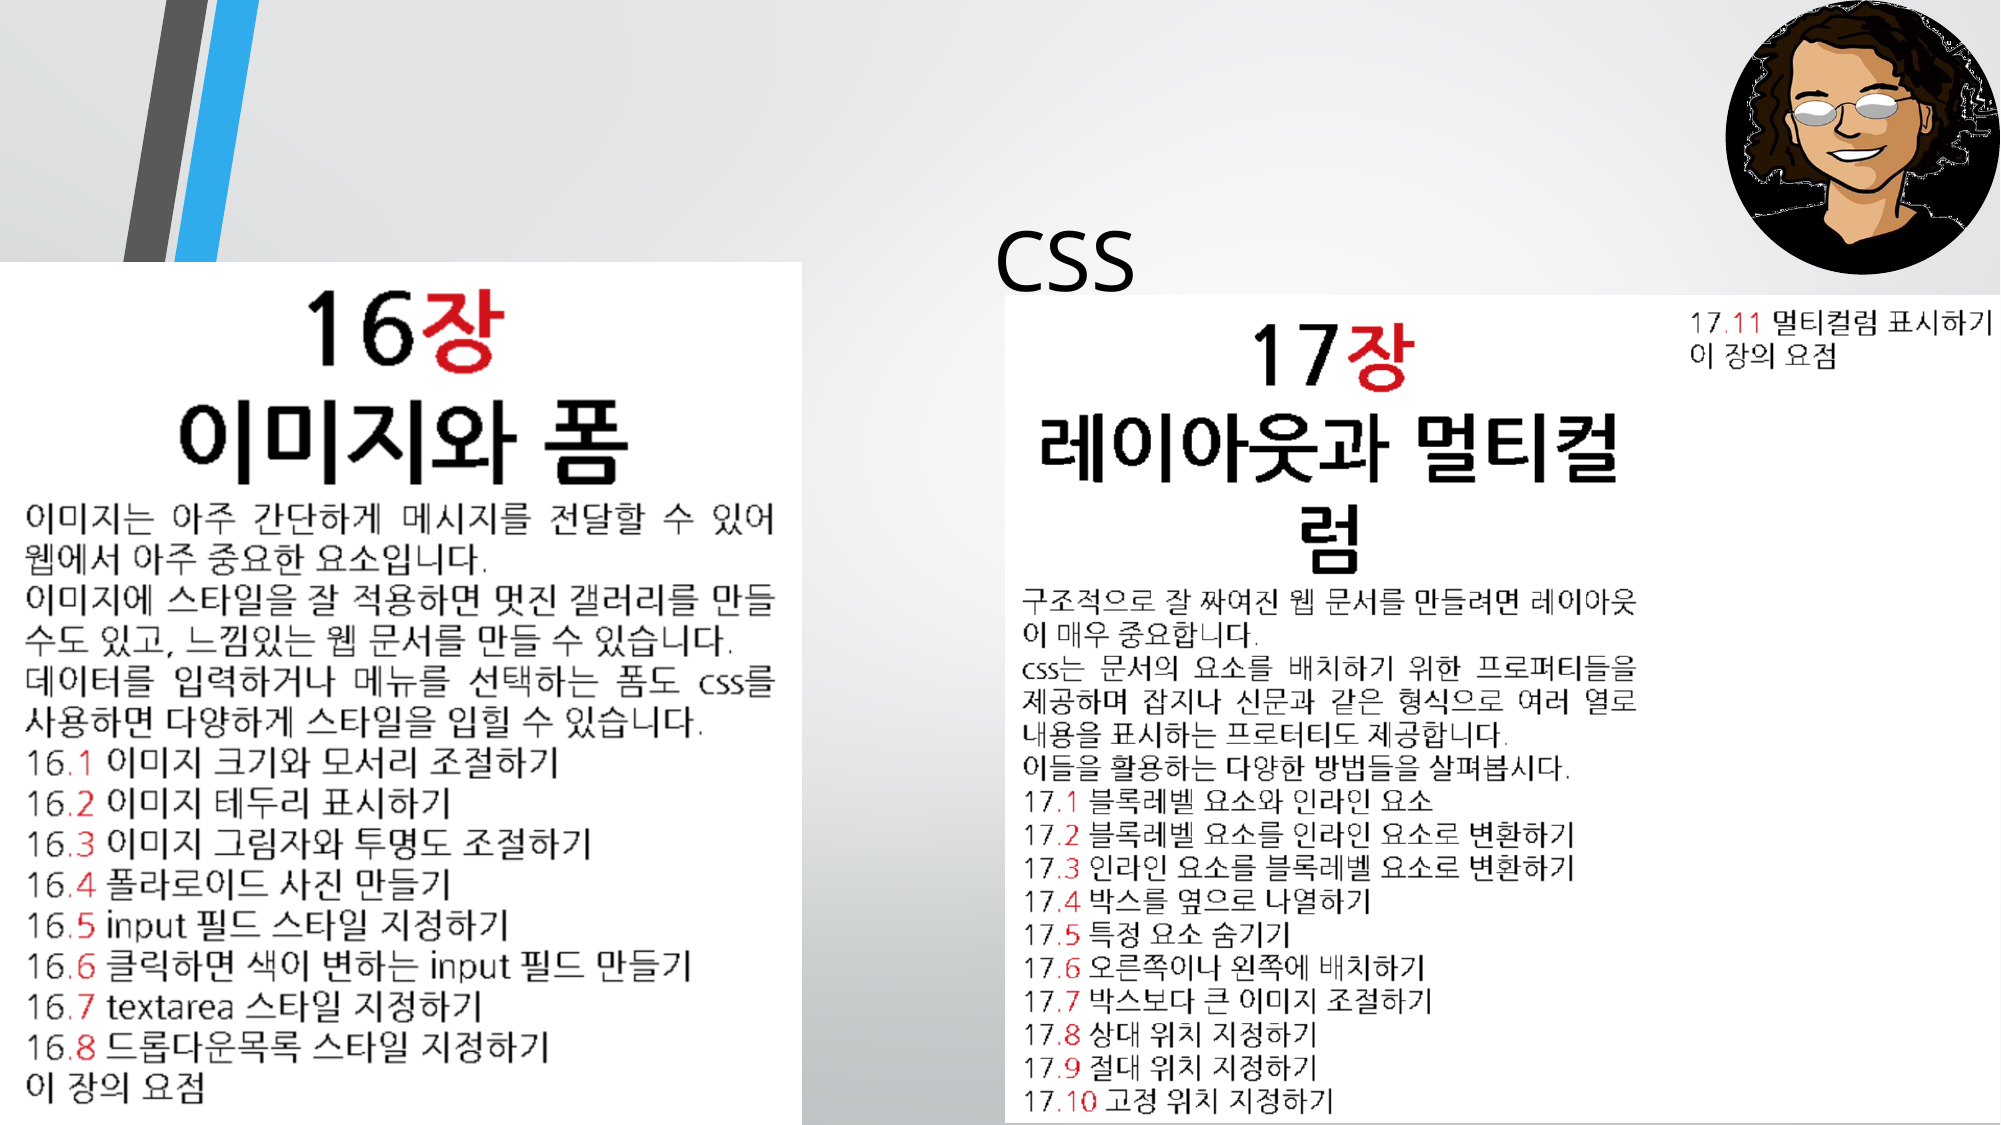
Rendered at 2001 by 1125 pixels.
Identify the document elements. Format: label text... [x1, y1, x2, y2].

title CSS [243, 113, 1887, 402]
picture [0, 0, 2001, 1125]
